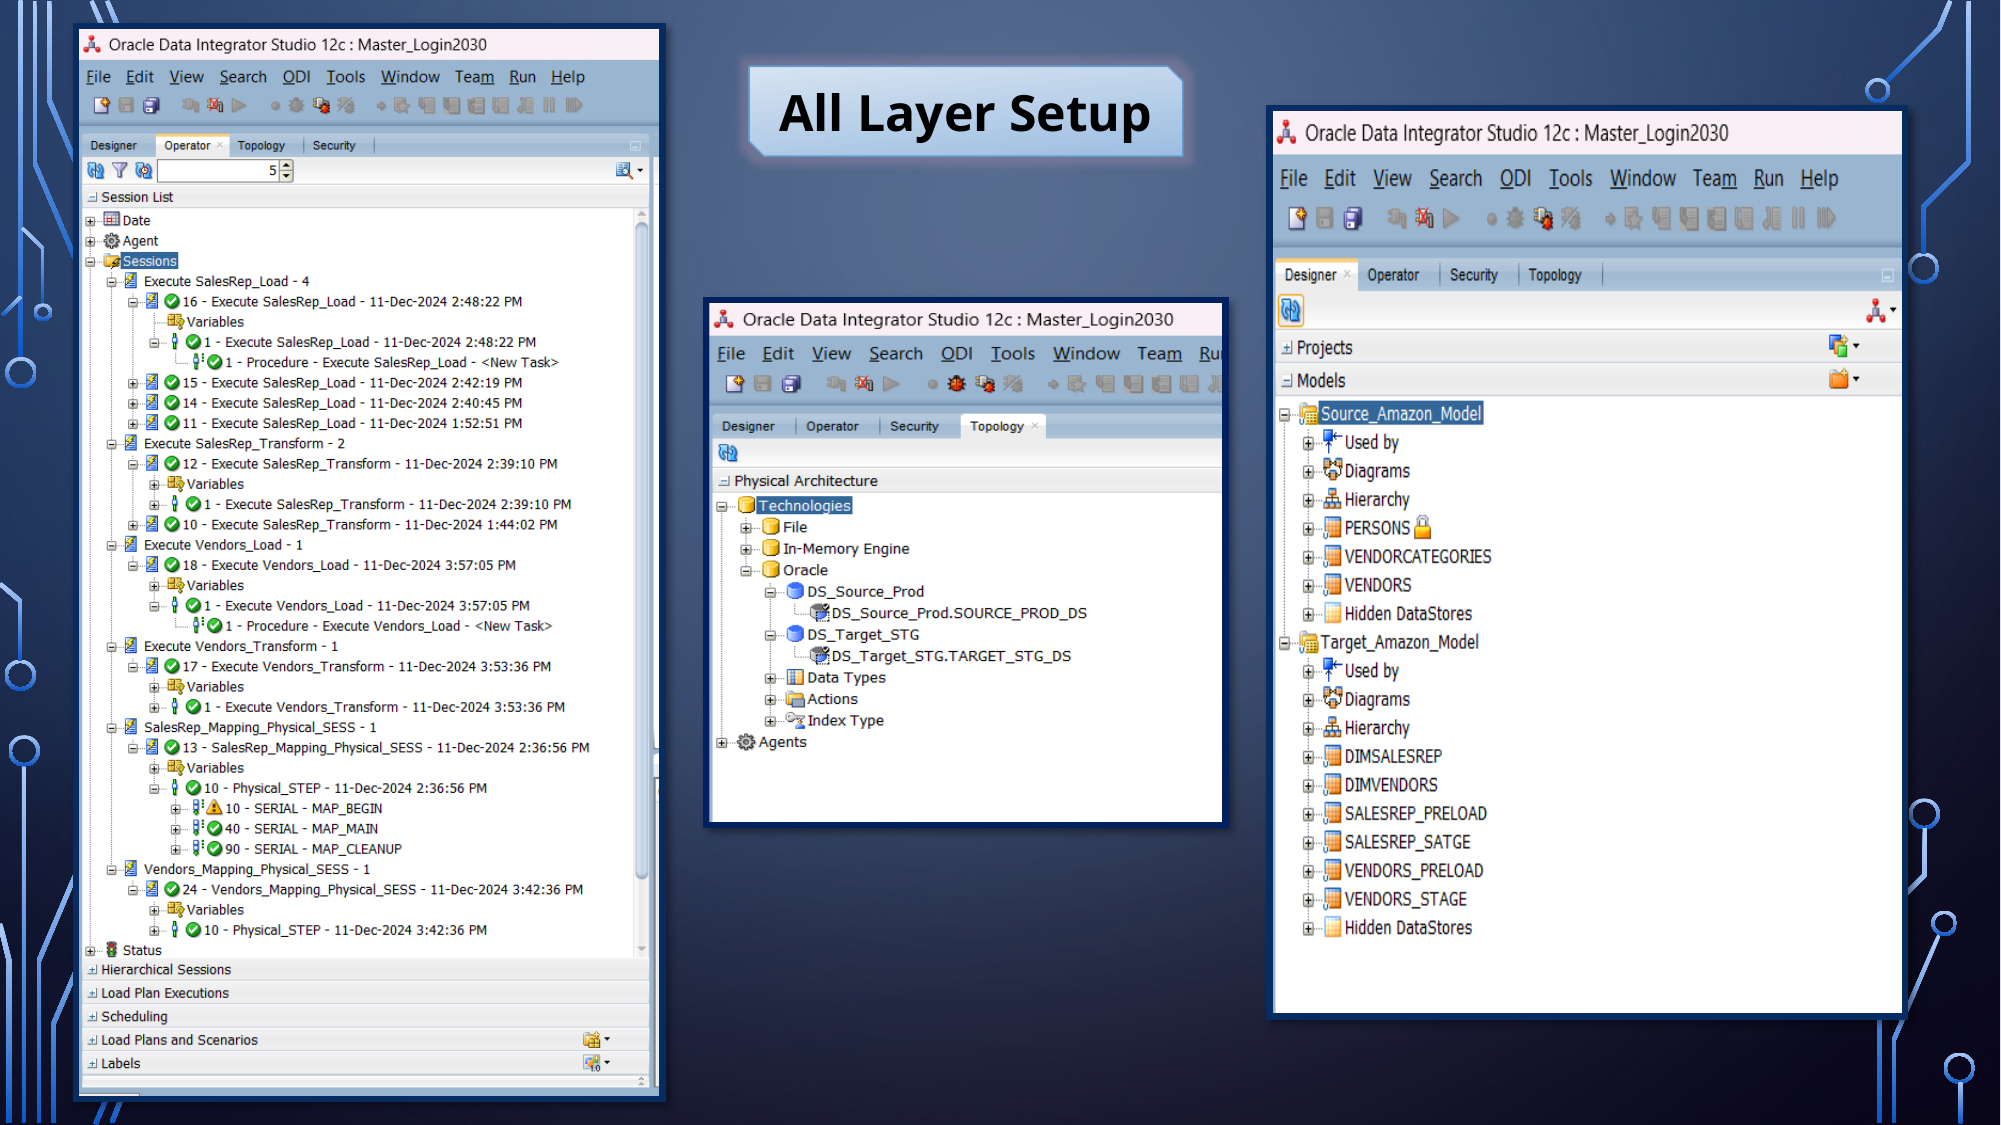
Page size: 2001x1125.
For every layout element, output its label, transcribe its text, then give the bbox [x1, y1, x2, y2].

text_box All Layer Setup [748, 65, 1184, 157]
picture [708, 303, 1223, 822]
picture [1272, 111, 1903, 1014]
picture [78, 28, 660, 1096]
